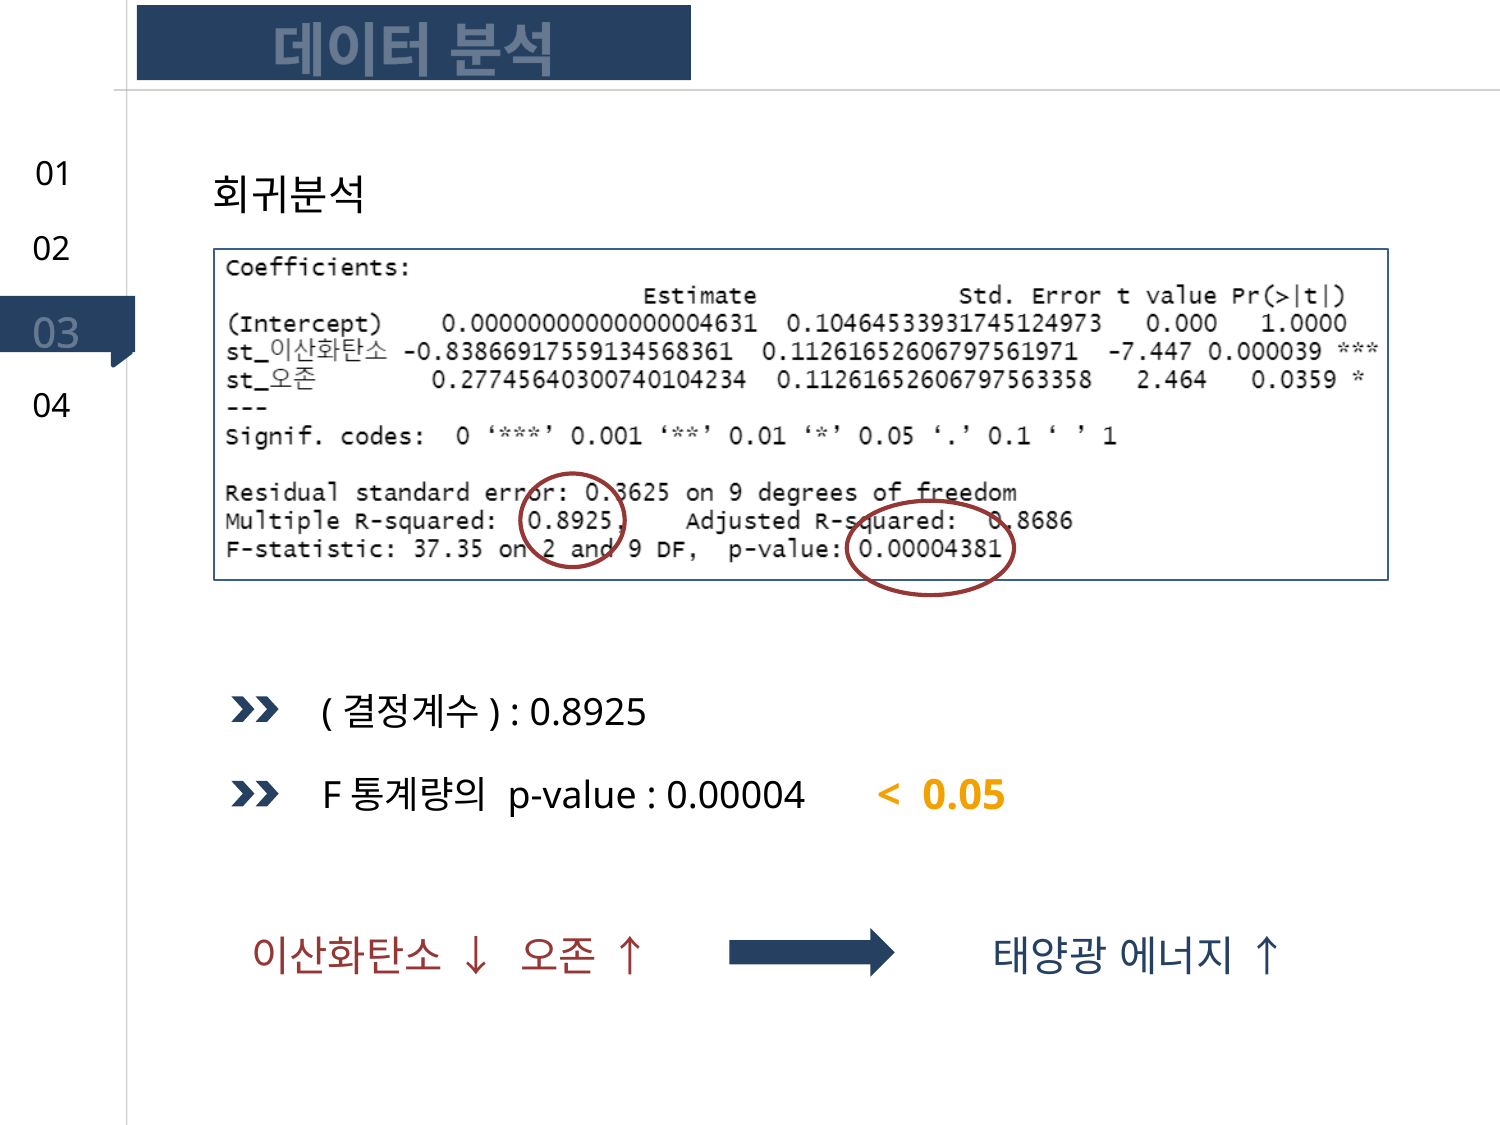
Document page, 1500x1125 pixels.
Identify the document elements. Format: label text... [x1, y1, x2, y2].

text_box 회귀분석 [197, 160, 668, 226]
picture [214, 249, 1388, 579]
text_box 04 [17, 376, 92, 432]
text_box [110, 350, 122, 368]
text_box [231, 780, 279, 807]
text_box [236, 921, 1341, 988]
text_box [880, 588, 981, 598]
text_box 02 [17, 219, 92, 275]
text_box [136, 4, 692, 92]
text_box [131, 294, 137, 354]
text_box 03 [17, 298, 109, 364]
text_box [0, 294, 122, 354]
text_box 01 [20, 144, 109, 200]
text_box F통계량의 p-value : 0.00004 [307, 763, 862, 823]
text_box < 0.05 [862, 760, 1040, 826]
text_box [231, 696, 279, 722]
